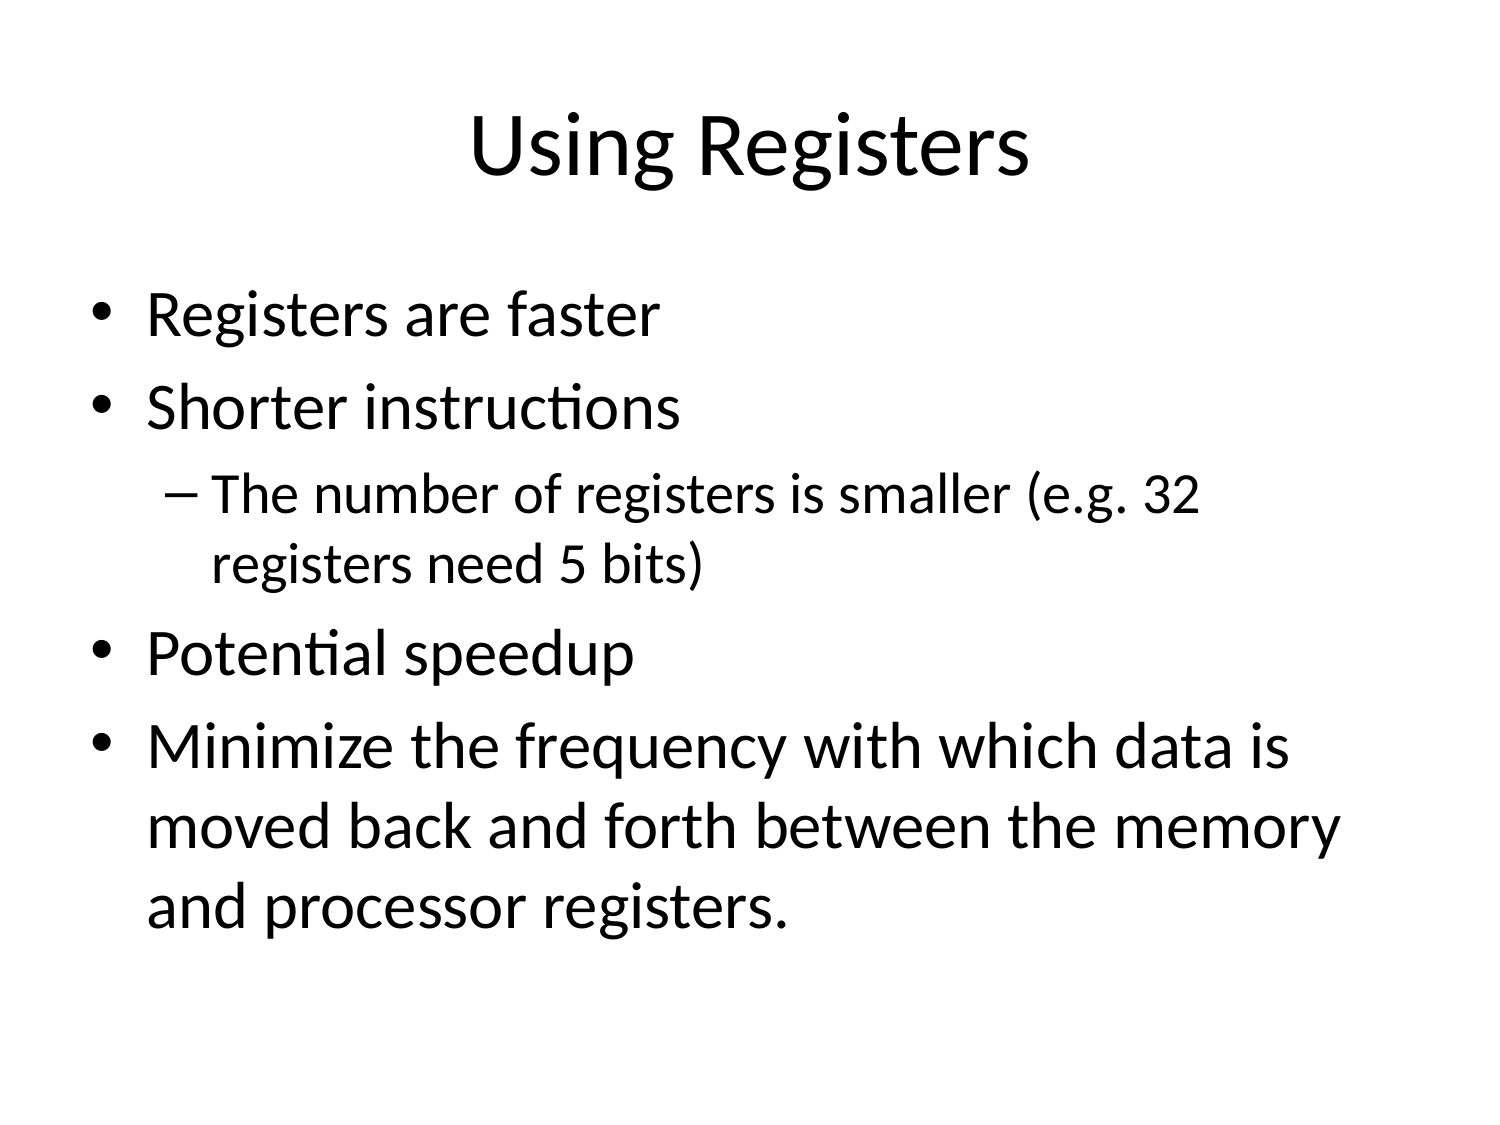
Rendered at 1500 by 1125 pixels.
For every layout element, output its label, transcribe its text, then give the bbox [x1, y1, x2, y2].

list Registers are faster Shorter instructions The number of registers is smaller (e.g. 32 registers need 5 bits) Potential speedup Minimize the frequency with which data is moved back and forth between the memory and processor registers. [74, 262, 1426, 1006]
title Using Registers [74, 44, 1426, 233]
